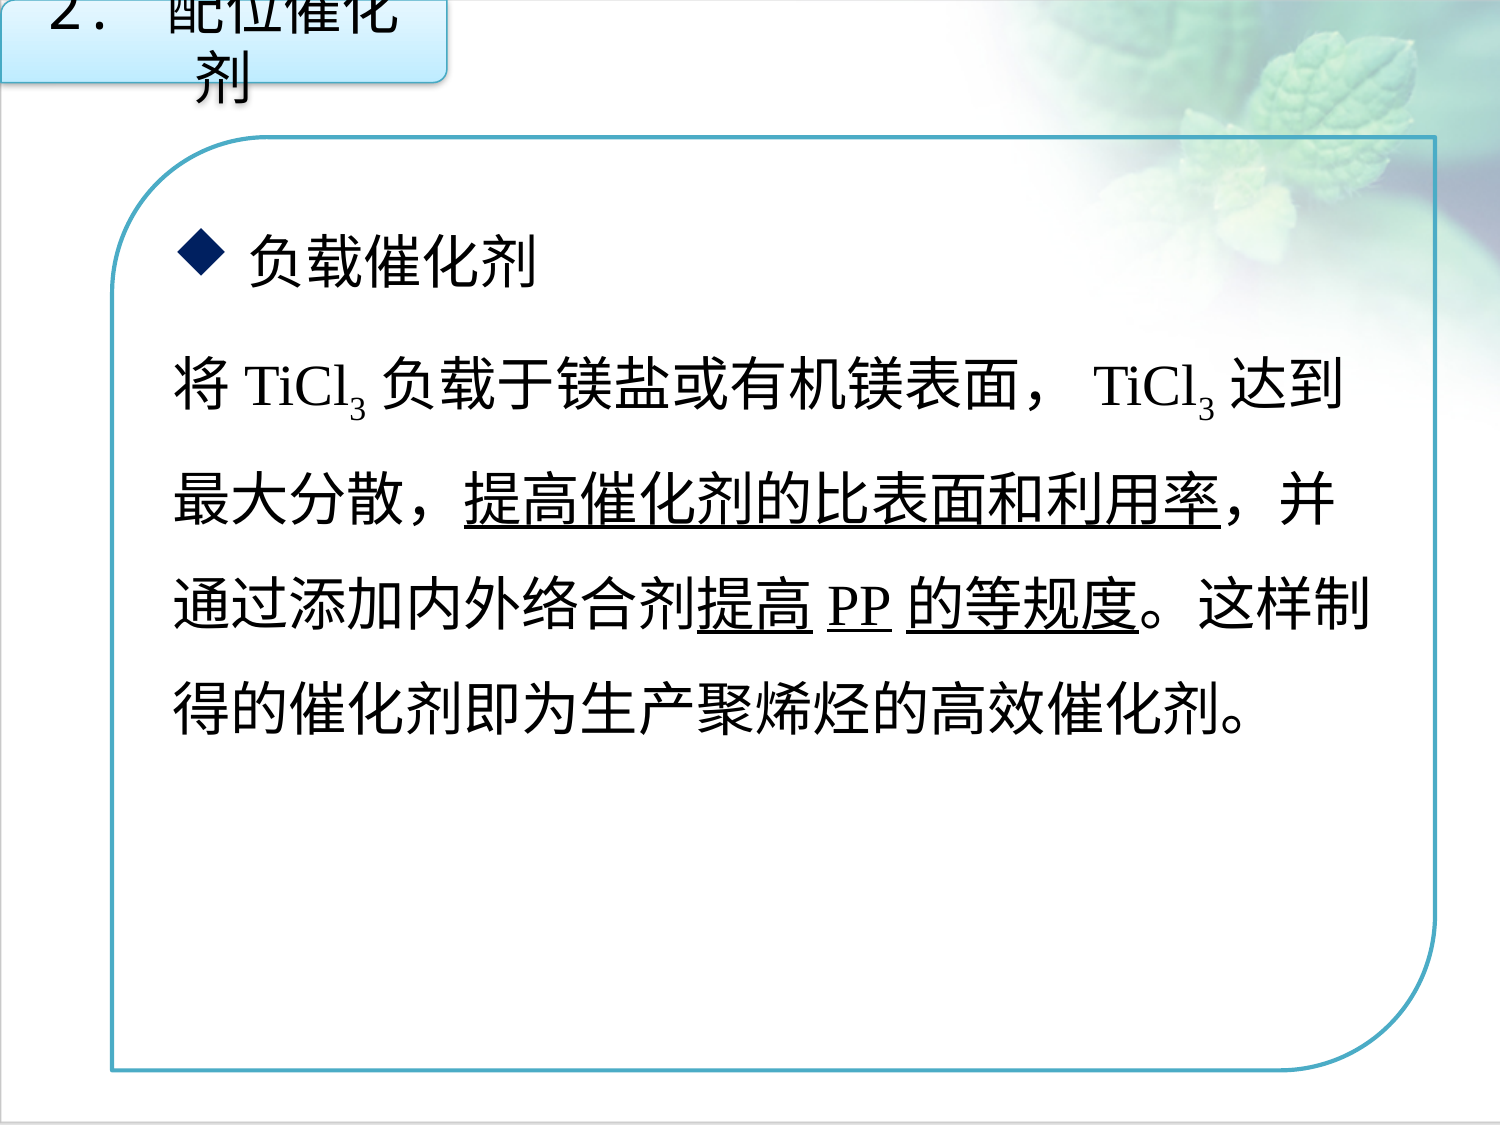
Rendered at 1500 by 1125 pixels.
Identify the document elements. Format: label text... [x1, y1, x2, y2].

picture [0, 0, 7, 9]
text_box 2. 配位催化剂 [0, 0, 448, 84]
picture [0, 0, 1500, 1125]
text_box 负载催化剂 将TiCl3负载于镁盐或有机镁表面，TiCl3达到最大分散，提高催化剂的比表面和利用率，并通过添加内外络合剂提高PP的等规度。这样制得的催化剂即为生产聚烯烃的高效催化剂。 [109, 135, 1438, 1073]
